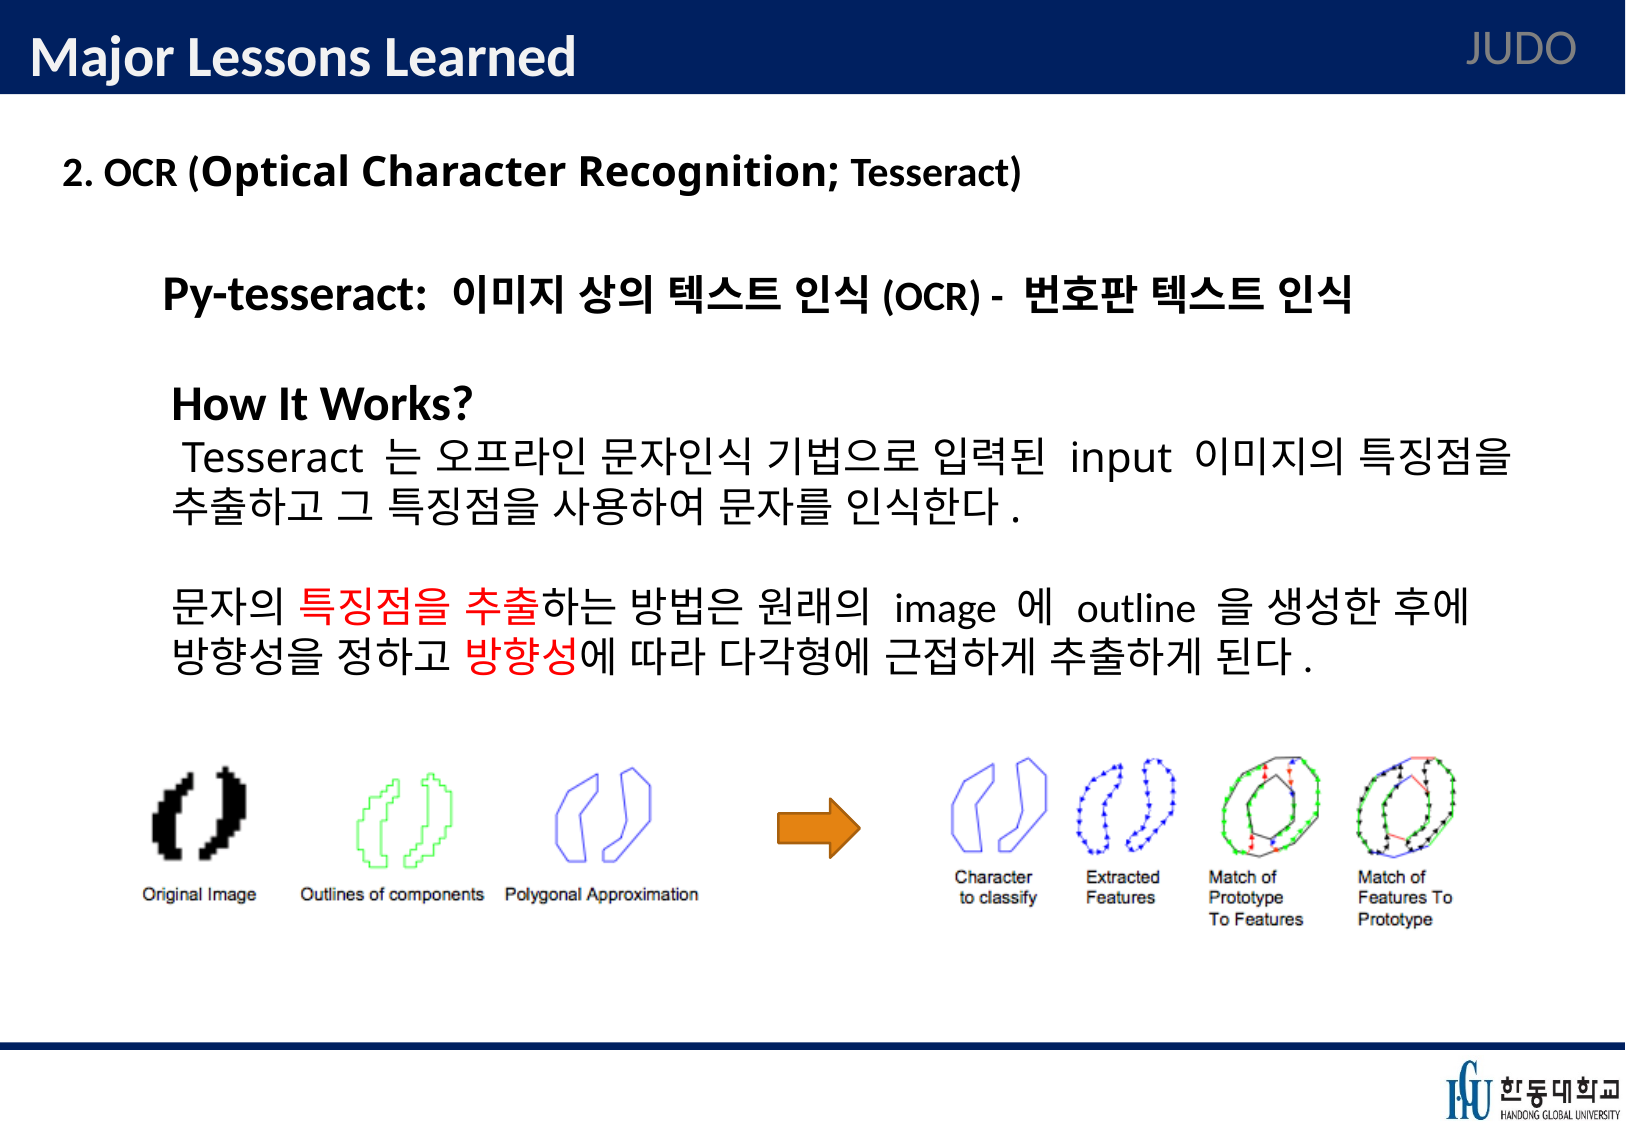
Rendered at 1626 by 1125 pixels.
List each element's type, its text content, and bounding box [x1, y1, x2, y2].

text_box 2. OCR (Optical Character Recognition; Tesseract) [47, 137, 1510, 252]
text_box [777, 797, 861, 859]
picture [944, 734, 1477, 947]
text_box Py-tesseract: 이미지 상의 텍스트 인식(OCR) - 번호판 텍스트 인식 How It Works? Tesseract 는 오프라인 문자인식 기법으로 입력된 input 이미지의 특징점을 추출하고 그 특징점을 사용하여 문자를 인식한다. 문자의 특징점을 추출하는 방법은 원래의 image 에 outline 을 생성한 후에 방향성을 정하고 방향성에 따라 다각형에 근접하게 추출하게 된다. [81, 253, 1544, 889]
title Major Lessons Learned [14, 0, 1611, 96]
text_box JUDO [1451, 7, 1593, 82]
picture [1440, 1055, 1625, 1125]
picture [81, 734, 747, 947]
